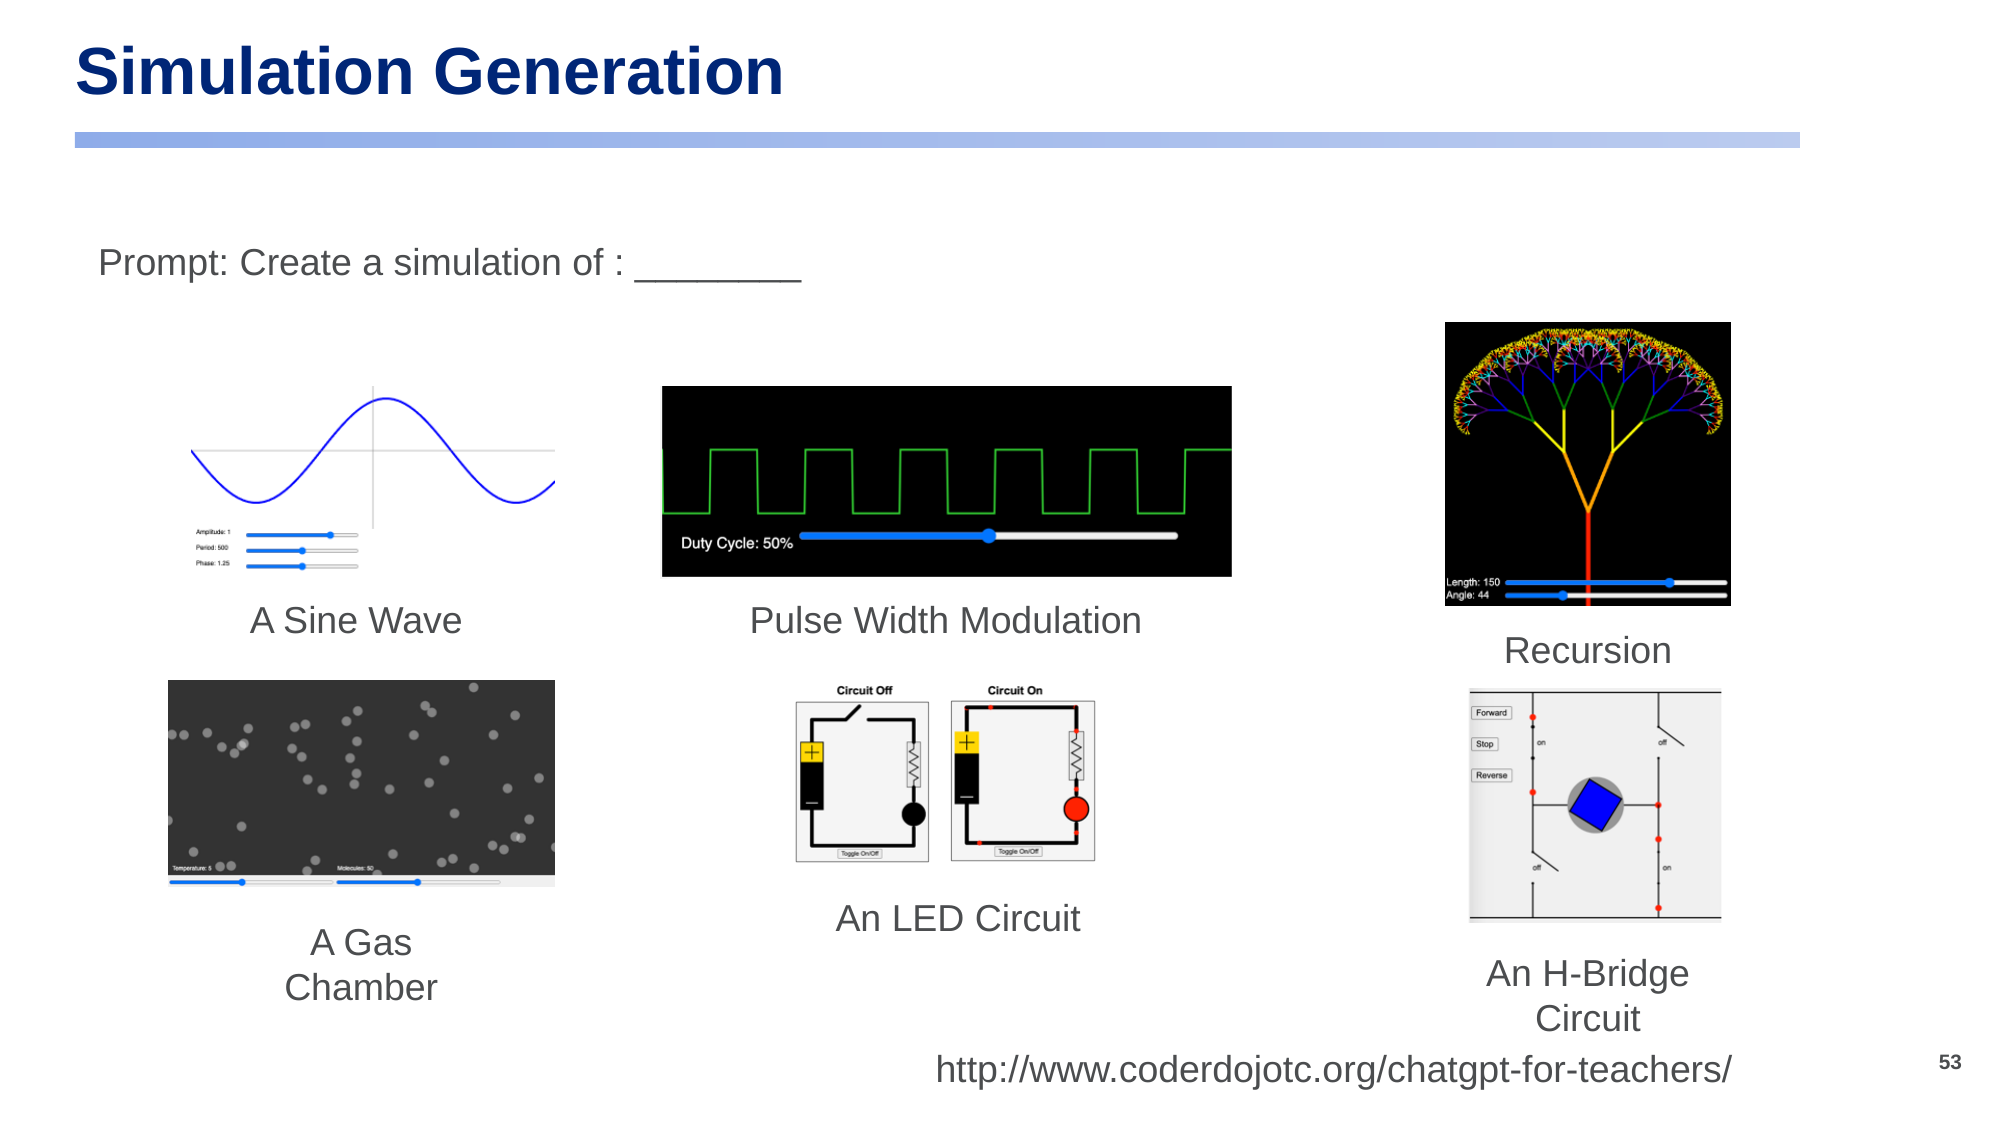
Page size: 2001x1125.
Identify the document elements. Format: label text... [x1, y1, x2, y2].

text_box A Gas Chamber [218, 911, 505, 1016]
picture [660, 386, 1233, 579]
text_box Recursion [1432, 618, 1744, 679]
text_box A Sine Wave [213, 588, 500, 649]
text_box http://www.coderdojotc.org/chatgpt-for-teachers/ [920, 1037, 1748, 1098]
list Prompt: Create a simulation of : ________ [98, 238, 1367, 317]
picture [191, 386, 555, 579]
text_box An H-Bridge Circuit [1424, 941, 1752, 1047]
text_box An LED Circuit [815, 886, 1102, 947]
picture [168, 680, 555, 887]
picture [1445, 322, 1731, 606]
picture [790, 680, 1102, 872]
text_box Pulse Width Modulation [681, 588, 1212, 649]
picture [1468, 688, 1725, 923]
title Simulation Generation [75, 37, 1650, 110]
